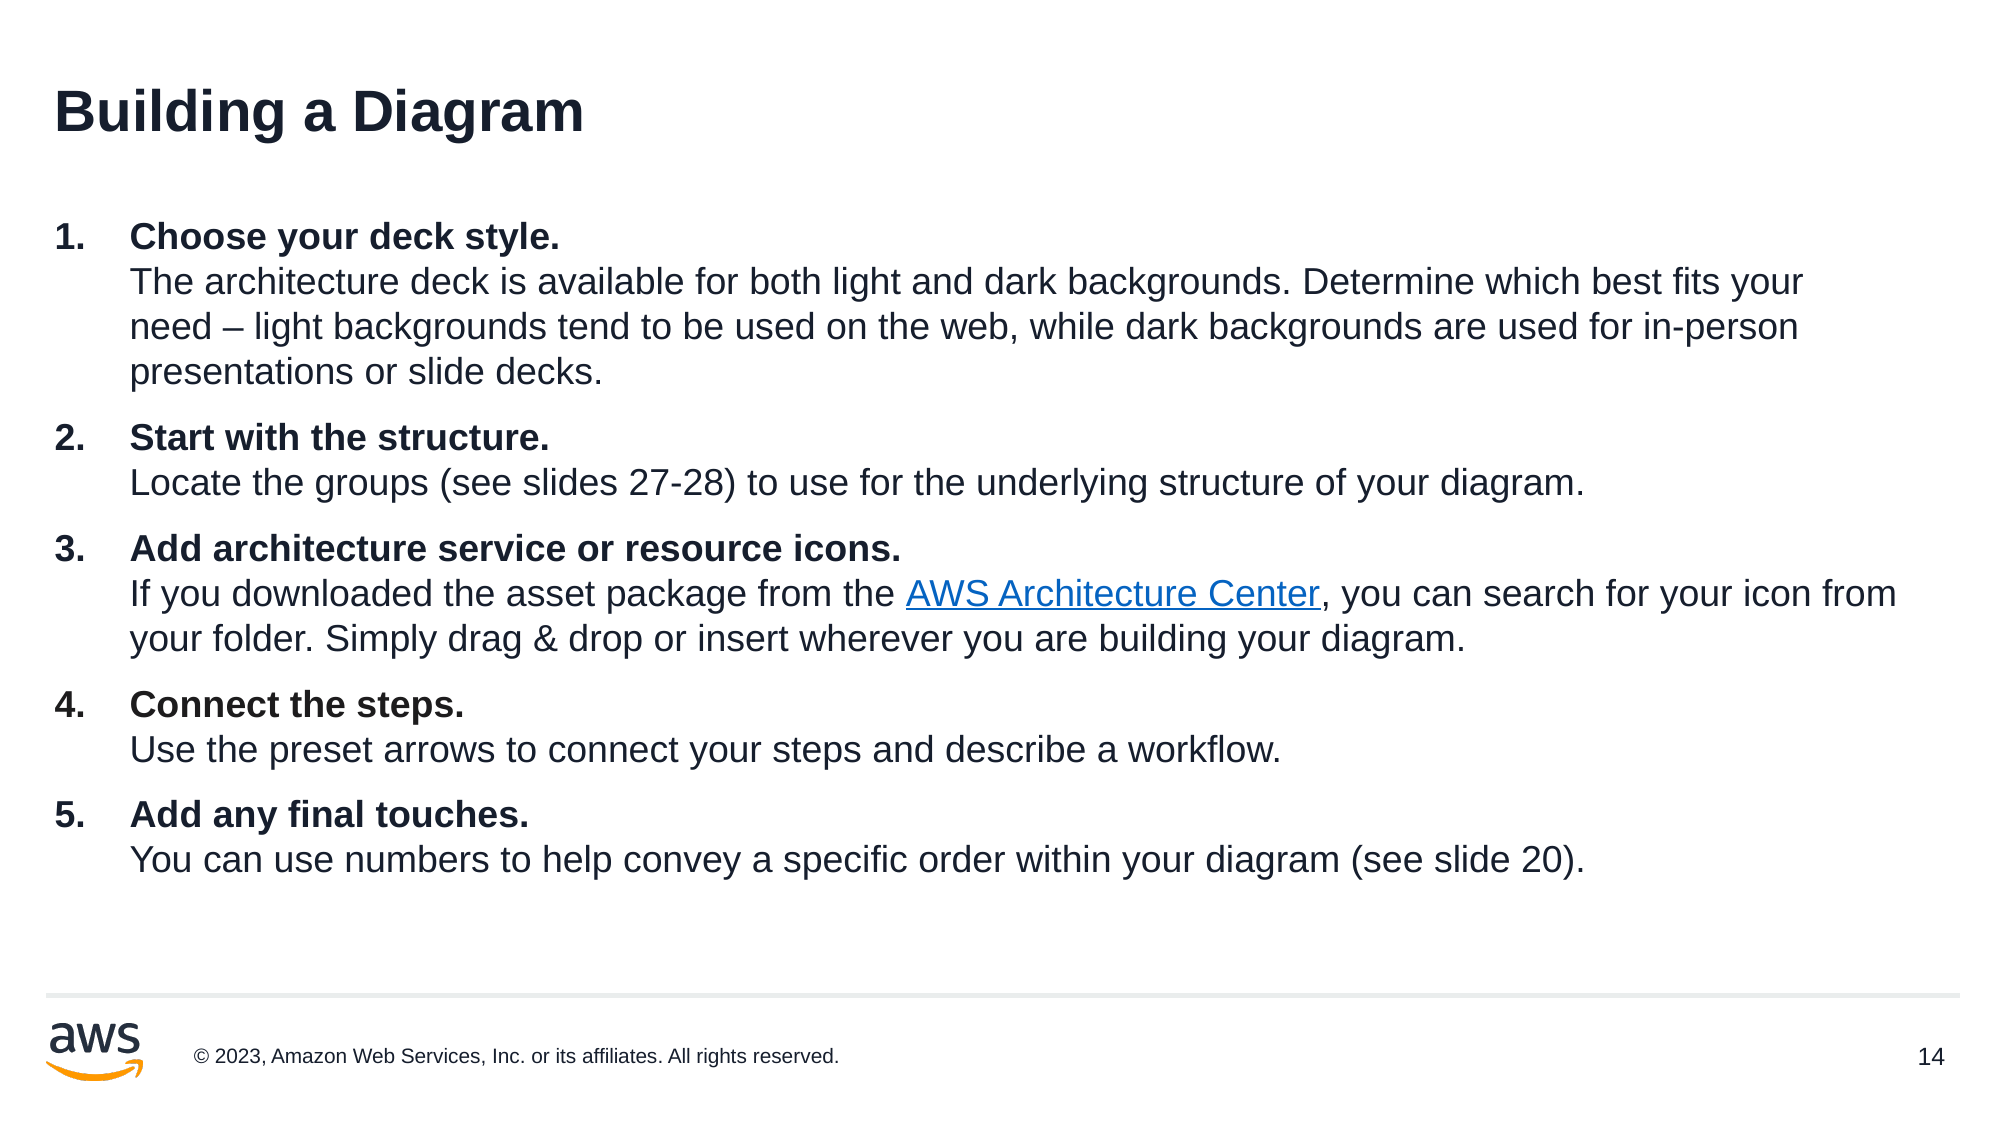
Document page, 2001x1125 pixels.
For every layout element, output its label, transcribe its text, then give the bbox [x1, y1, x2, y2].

slide_number 14 [1493, 1025, 1961, 1086]
footer © 2023, Amazon Web Services, Inc. or its affiliates. All rights reserved. [178, 1025, 911, 1086]
list Choose your deck style. The architecture deck is available for both light and dark backgrounds. Determine which best fits your need – light backgrounds tend to be used on the web, while dark backgrounds are used for in-person presentations or slide decks. Start with the structure. Locate the groups (see slides 27-28) to use for the underlying structure of your diagram. Add architecture service or resource icons. If you downloaded the asset package from the AWS Architecture Center, you can search for your icon from your folder. Simply drag & drop or insert wherever you are building your diagram. Connect the steps. Use the preset arrows to connect your steps and describe a workflow. Add any final touches. You can use numbers to help convey a specific order within your diagram (see slide 20). [39, 204, 1961, 961]
title Building a Diagram [39, 59, 1961, 166]
picture [46, 1023, 143, 1081]
